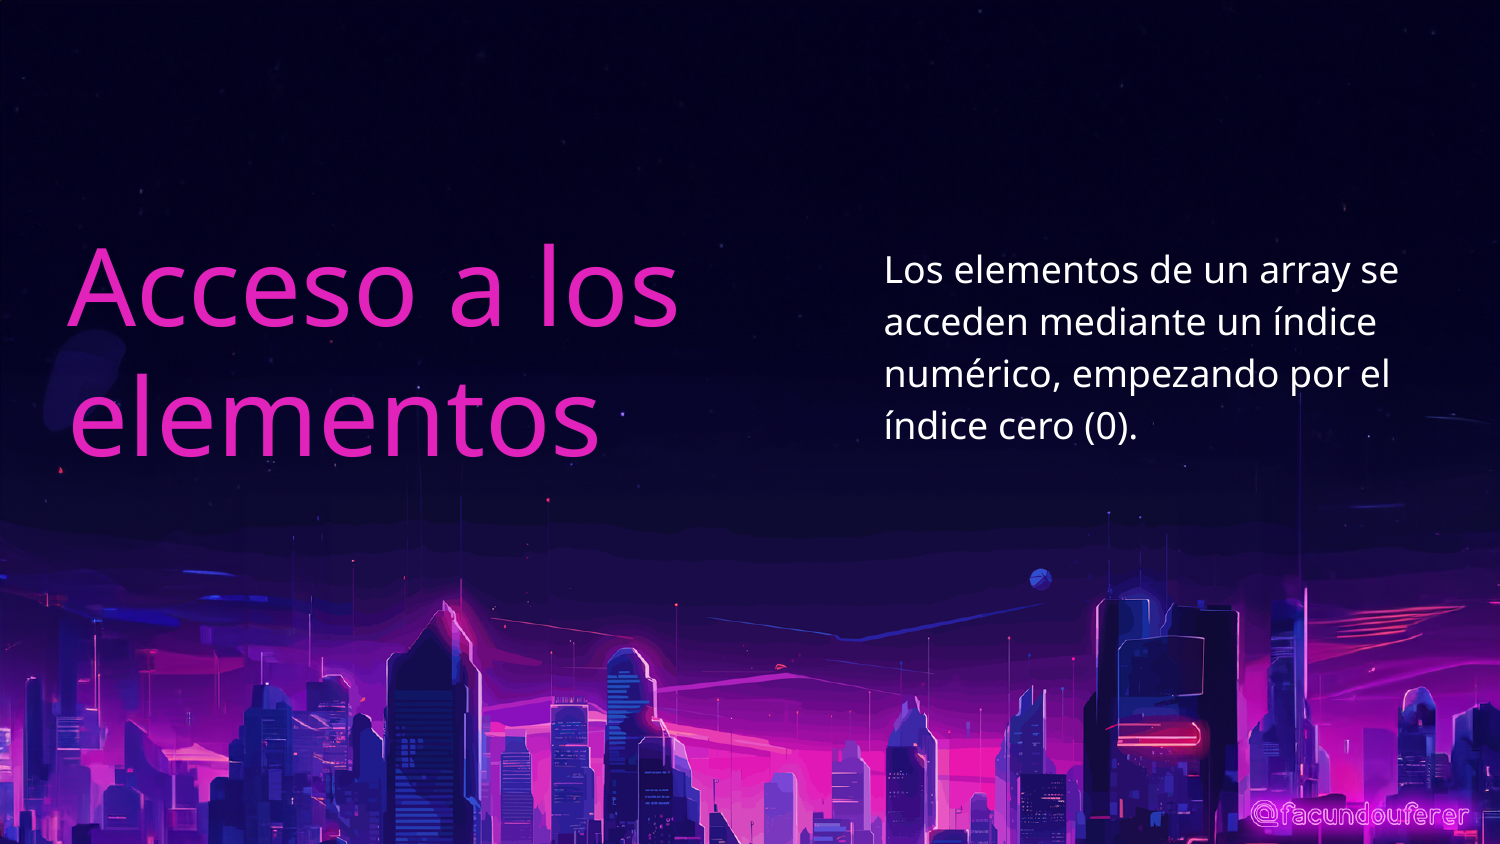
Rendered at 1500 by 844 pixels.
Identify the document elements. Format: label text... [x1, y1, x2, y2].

picture [0, 0, 1500, 844]
title Acceso a los elementos [52, 49, 869, 646]
text_box Los elementos de un array se acceden mediante un índice numérico, empezando por el índice cero (0). [868, 49, 1448, 637]
